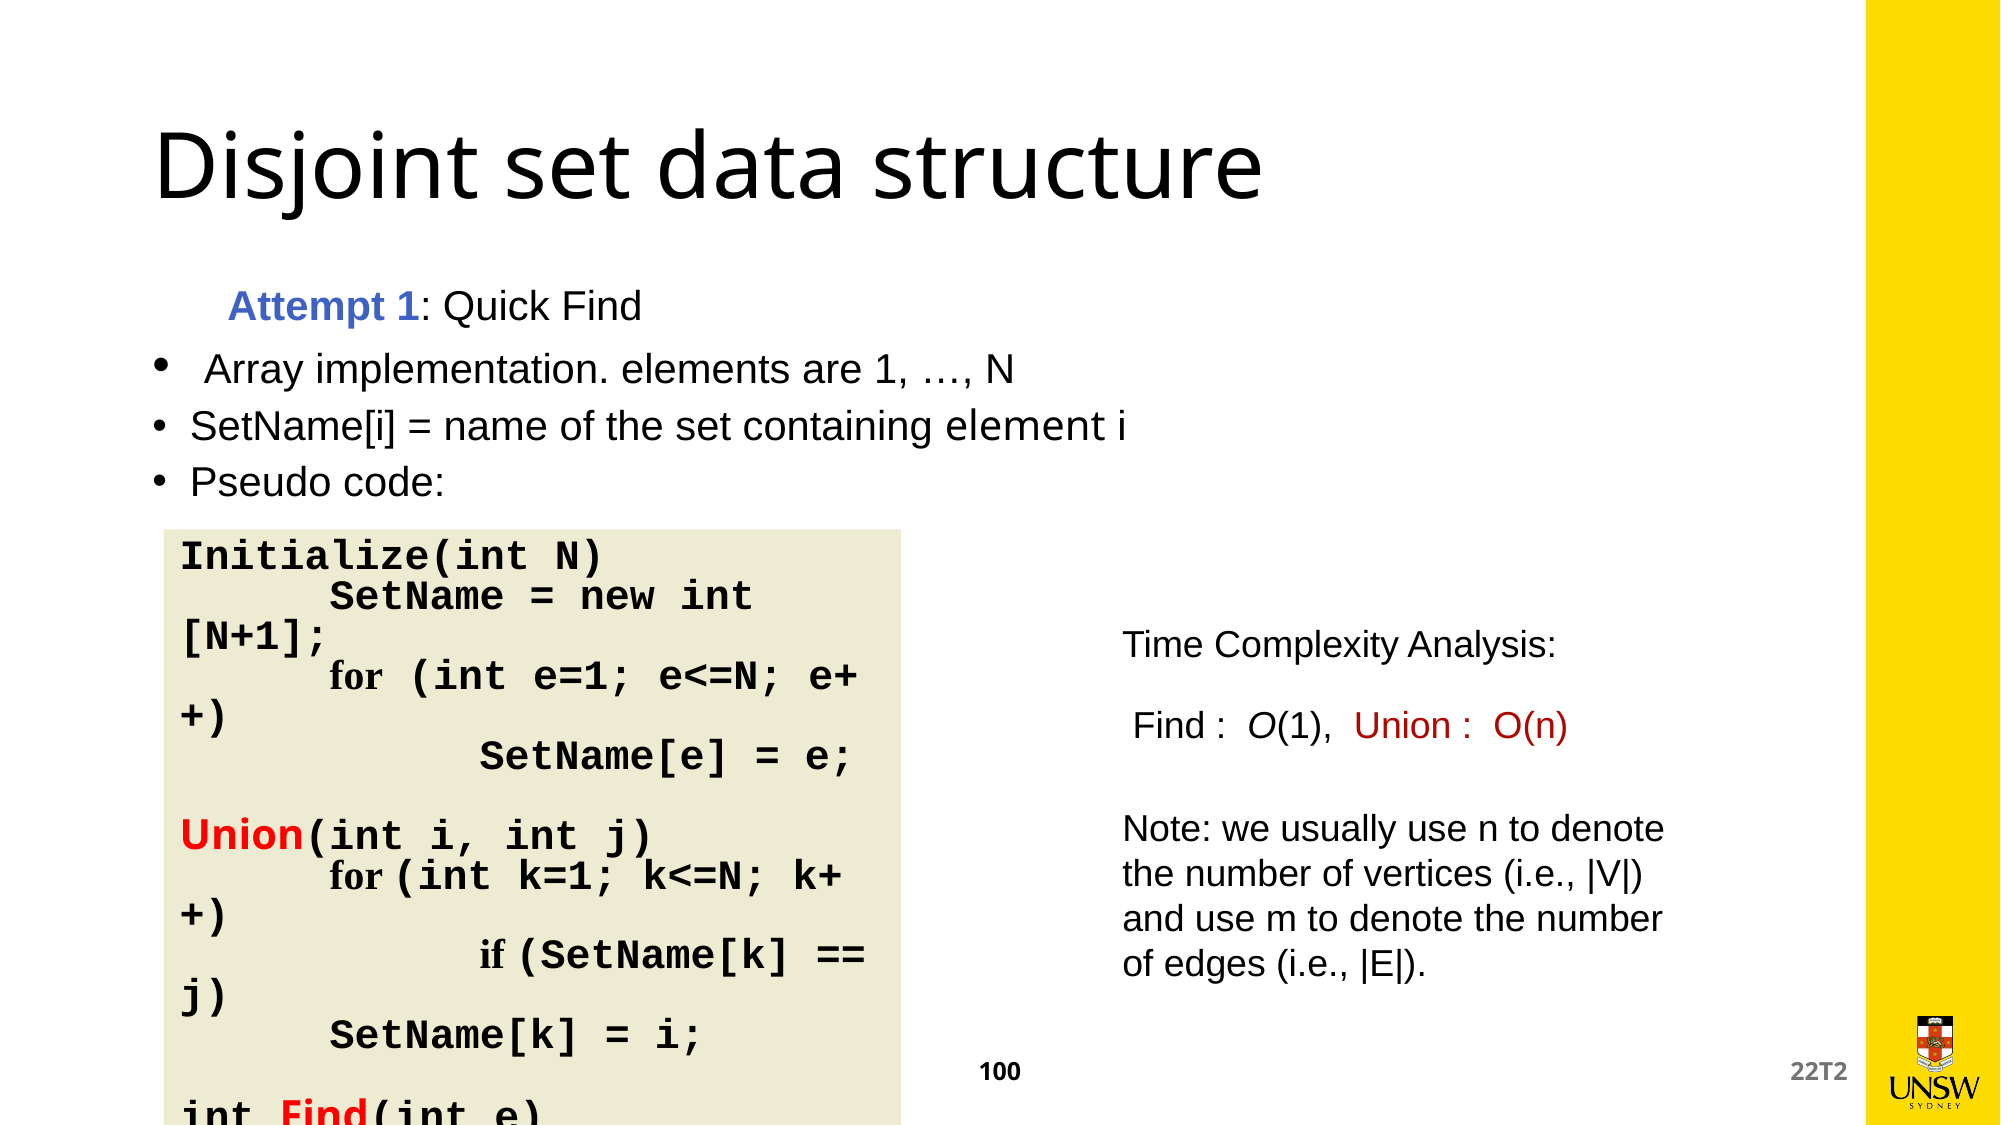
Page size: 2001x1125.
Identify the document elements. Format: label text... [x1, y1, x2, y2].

footer 22T2 [1225, 1042, 1863, 1103]
picture [1890, 1016, 1980, 1109]
text_box Note: we usually use n to denote the number of vertices (i.e., |V|) and use m to denote the number of edges (i.e., |E|). [1107, 796, 1687, 992]
text_box Time Complexity Analysis: Find : O(1), Union : O(n) [1107, 618, 1709, 795]
list Attempt 1: Quick Find Array implementation. elements are 1, …, N SetName[i] = name of the set containing element i Pseudo code: [137, 277, 1863, 992]
text_box Initialize(int N) SetName = new int [N+1]; for (int e=1; e<=N; e++) SetName[e] = e; Union(int i, int j) for (int k=1; k<=N; k++) if (SetName[k] == j) SetName[k] = i; int Find(int e) return SetName[e]; [163, 529, 902, 1125]
slide_number 100 [774, 1042, 1225, 1103]
title Disjoint set data structure [137, 59, 1863, 277]
